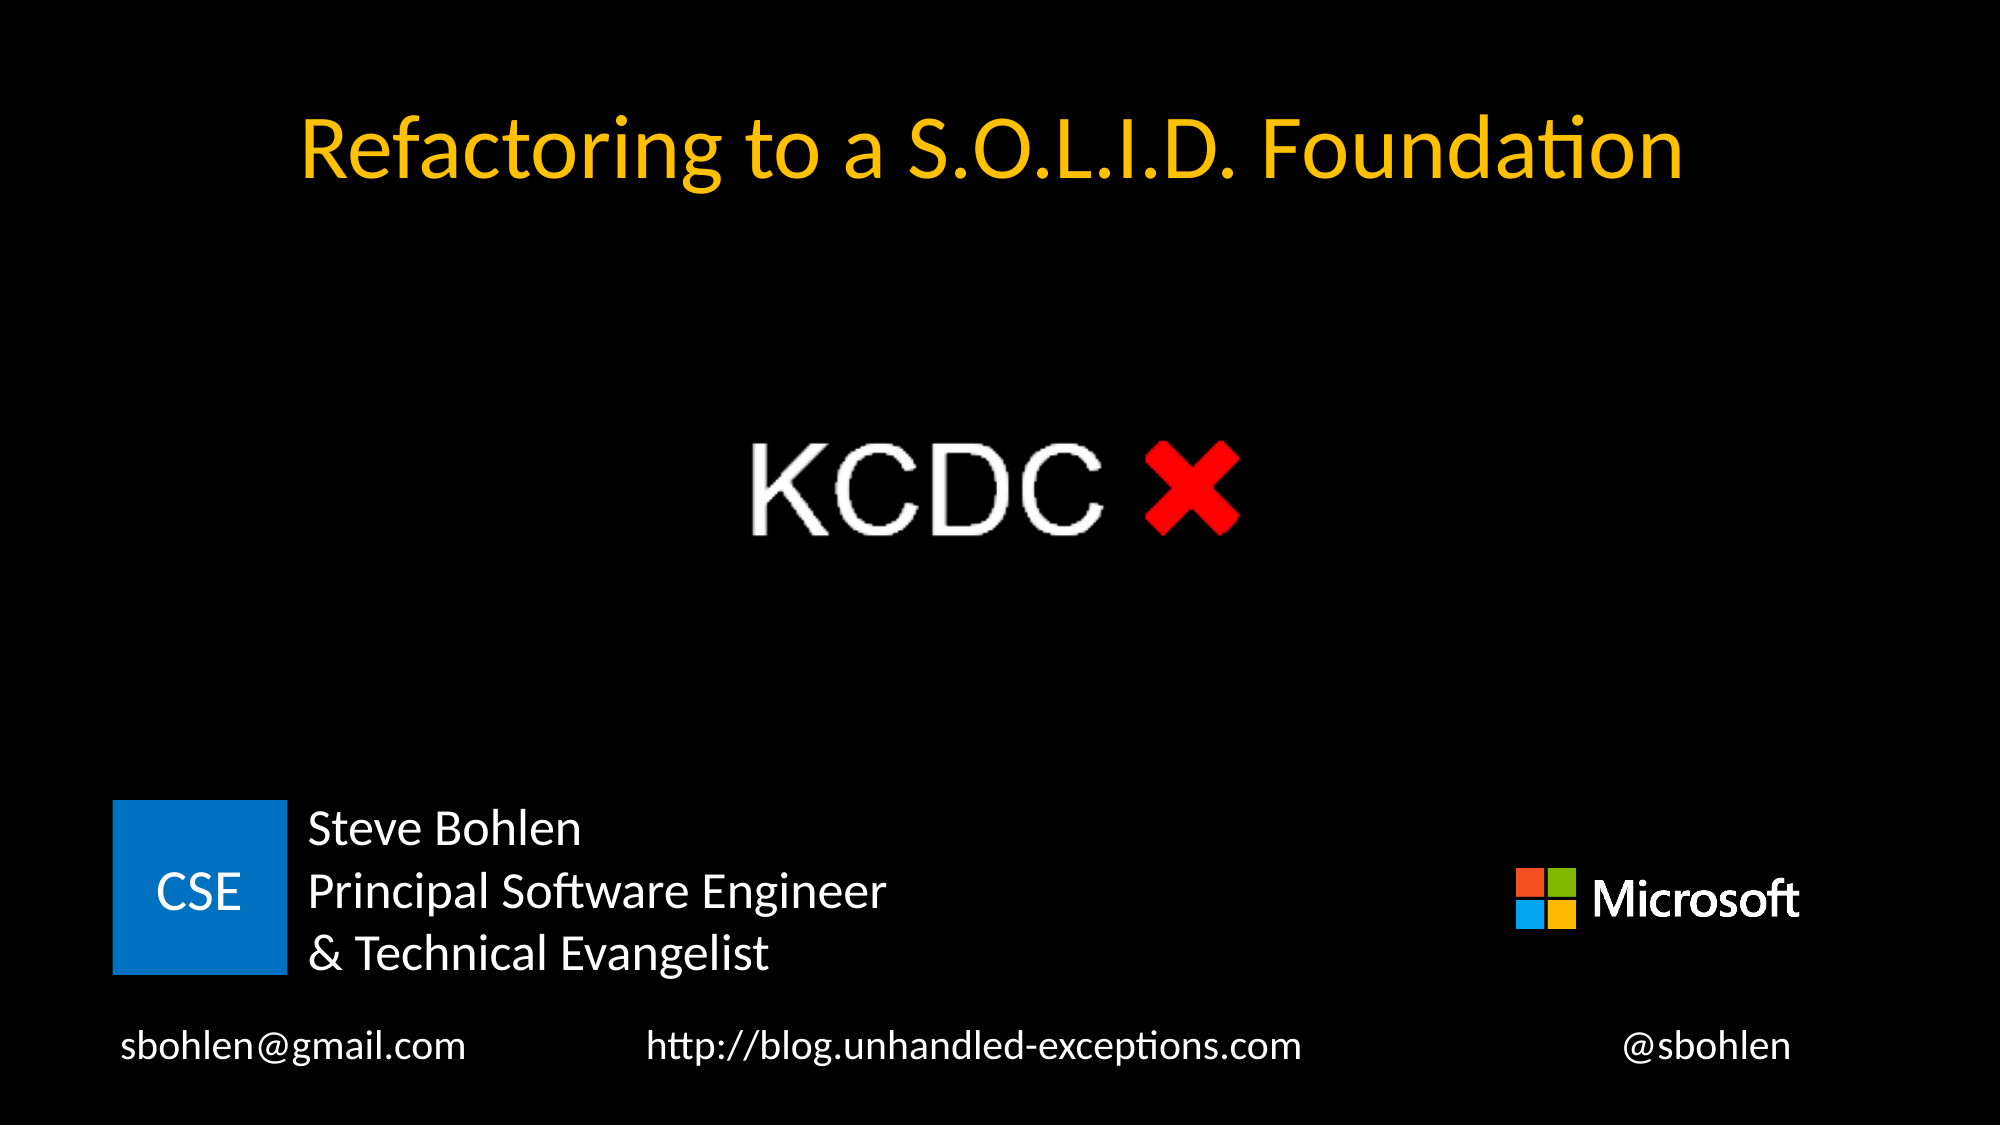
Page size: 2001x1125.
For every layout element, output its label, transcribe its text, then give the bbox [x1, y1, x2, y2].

title Refactoring to a S.O.L.I.D. Foundation [275, 21, 1712, 263]
text_box sbohlen@gmail.com http://blog.unhandled-exceptions.com @sbohlen [112, 999, 1838, 1085]
text_box Steve Bohlen Principal Software Engineer & Technical Evangelist [300, 774, 938, 1000]
text_box CSE [110, 798, 290, 977]
picture [699, 387, 1301, 591]
picture [1475, 830, 1838, 965]
